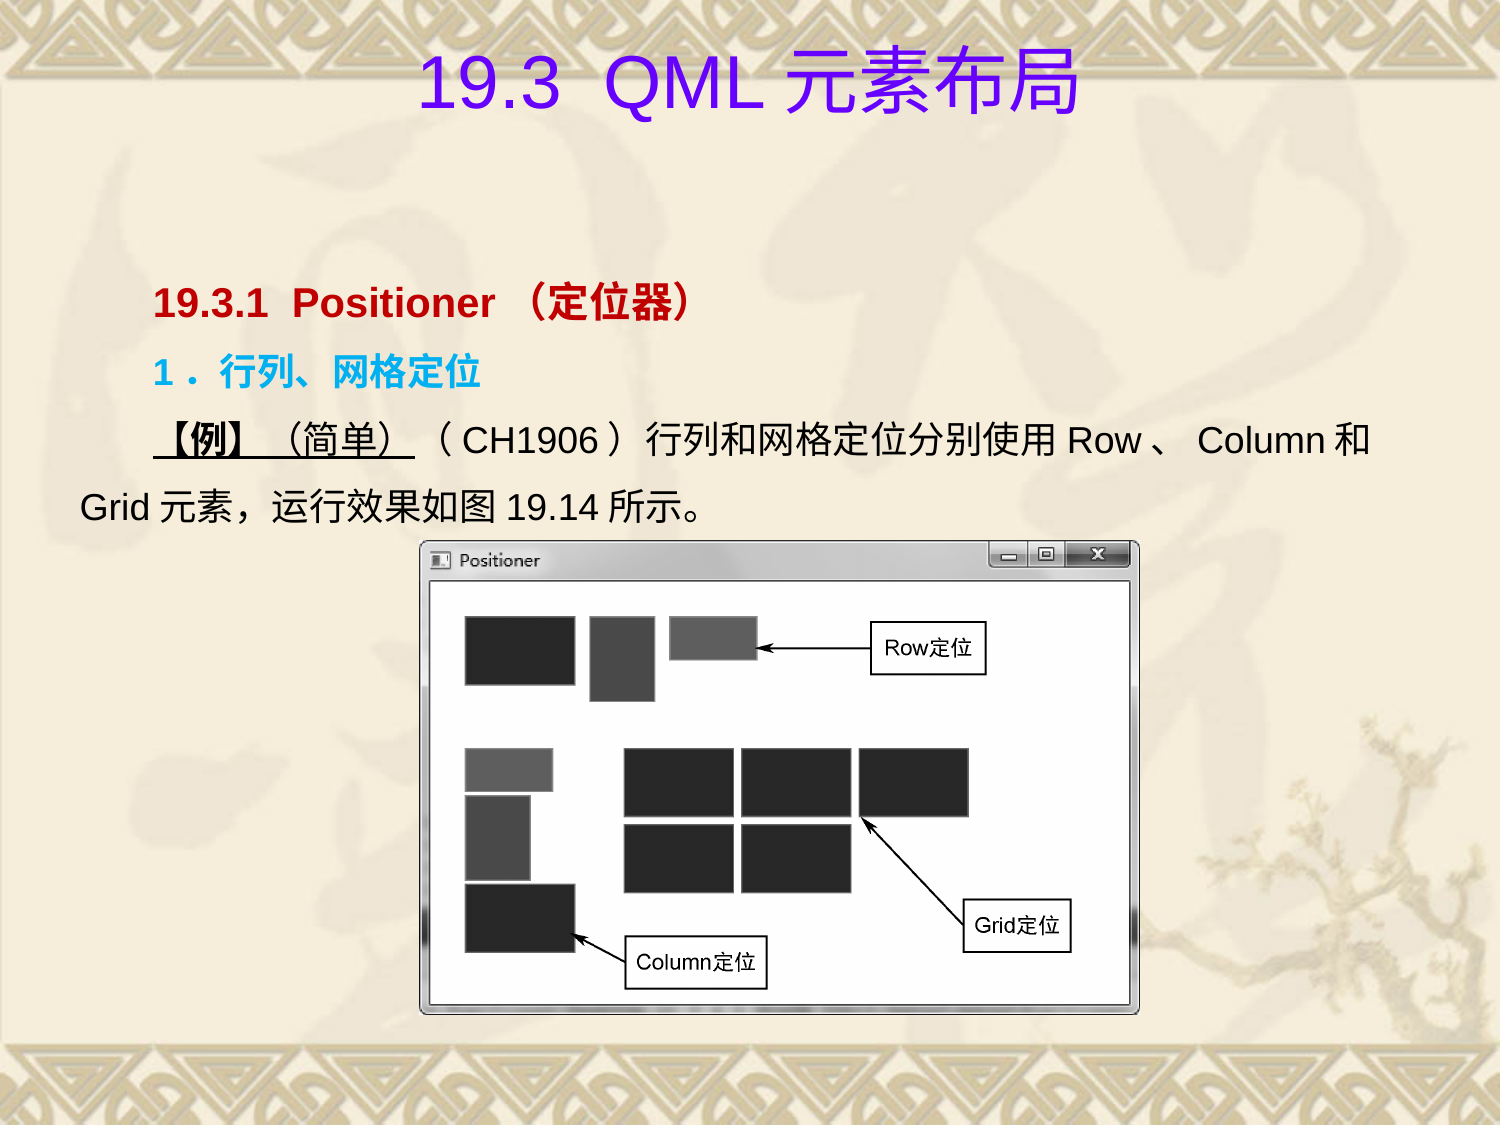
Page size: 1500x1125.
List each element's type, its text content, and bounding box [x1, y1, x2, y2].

text_box 19.3.1 Positioner（定位器） 1．行列、网格定位 【例】（简单）（CH1906）行列和网格定位分别使用Row、Column和Grid元素，运行效果如图19.14所示。 [64, 243, 1447, 604]
picture [0, 0, 1500, 1125]
title 19.3 QML元素布局 [49, 7, 1451, 149]
